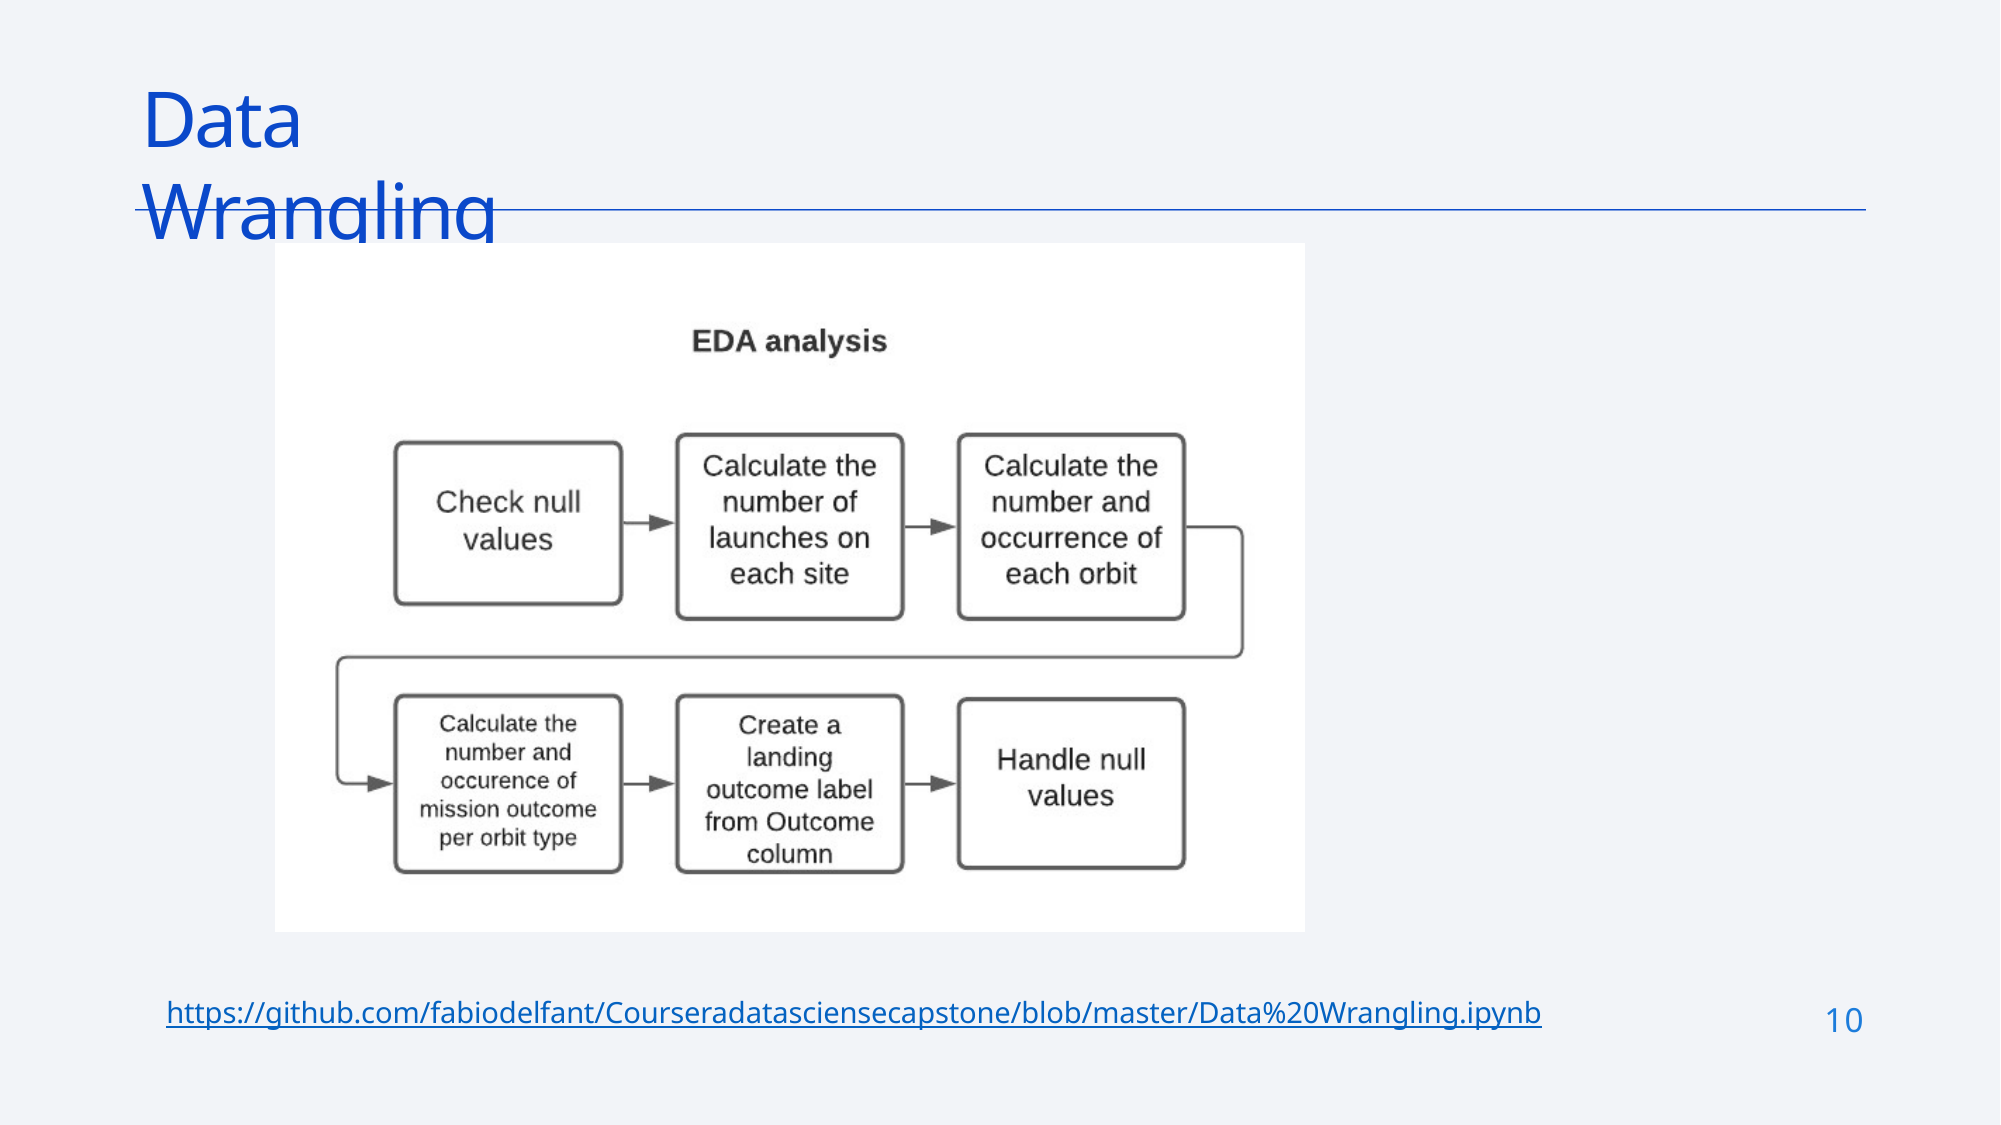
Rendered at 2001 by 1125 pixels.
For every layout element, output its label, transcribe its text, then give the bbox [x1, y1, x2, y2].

text_box 10 [1822, 997, 1867, 1040]
text_box https://github.com/fabiodelfant/Courseradatasciensecapstone/blob/master/Data%20Wrangling.ipynb [164, 992, 1641, 1030]
picture [0, 0, 2000, 1125]
title Data Wrangling [139, 68, 653, 259]
